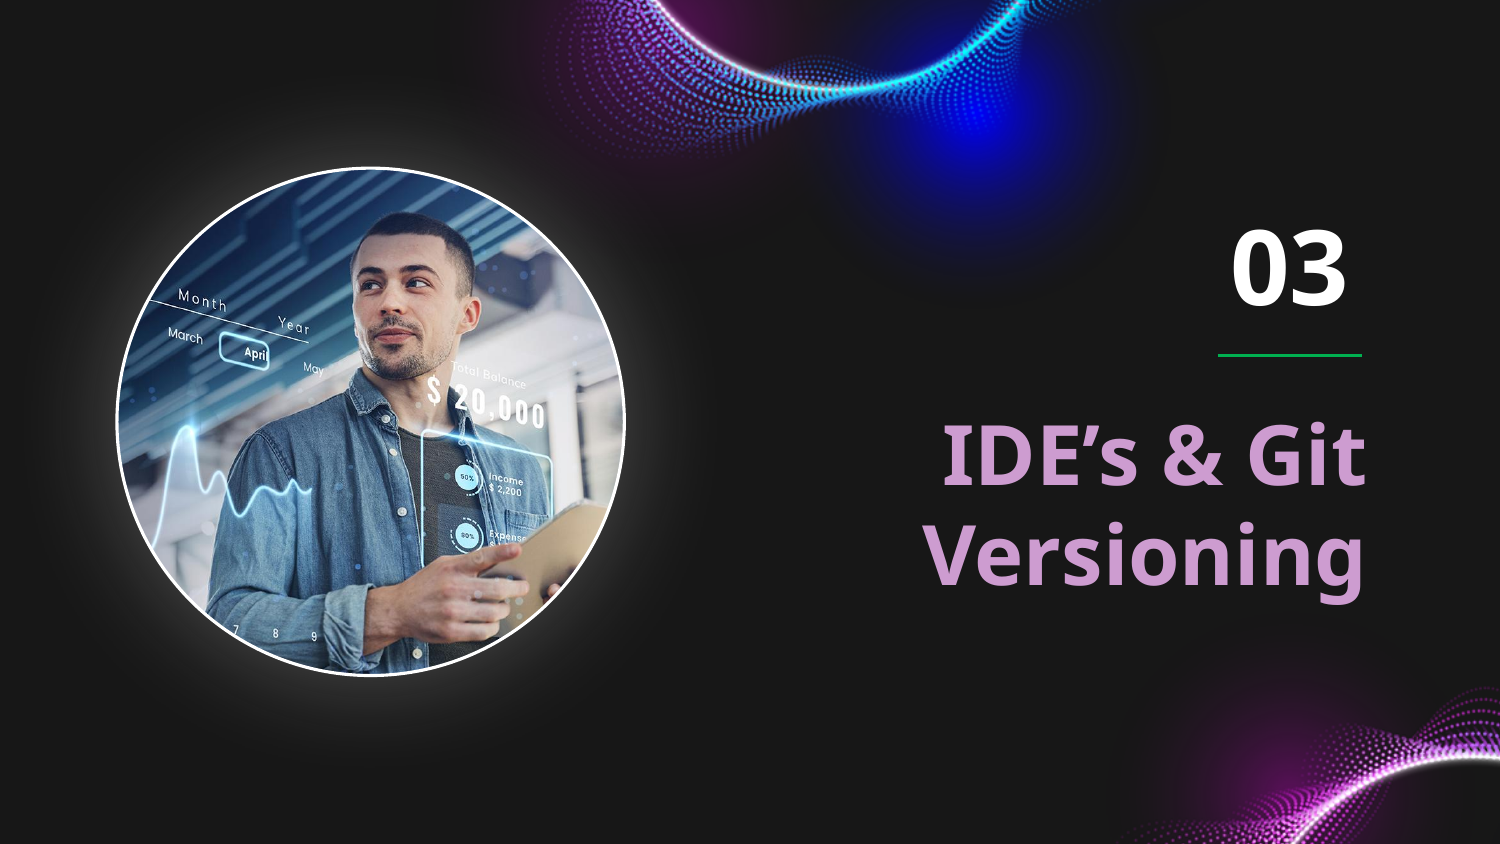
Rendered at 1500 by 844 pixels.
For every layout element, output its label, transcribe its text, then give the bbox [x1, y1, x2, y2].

picture [116, 0, 1460, 676]
title 03 [1196, 190, 1383, 341]
title IDE’s & Git Versioning [680, 386, 1383, 654]
picture [852, 487, 1500, 844]
